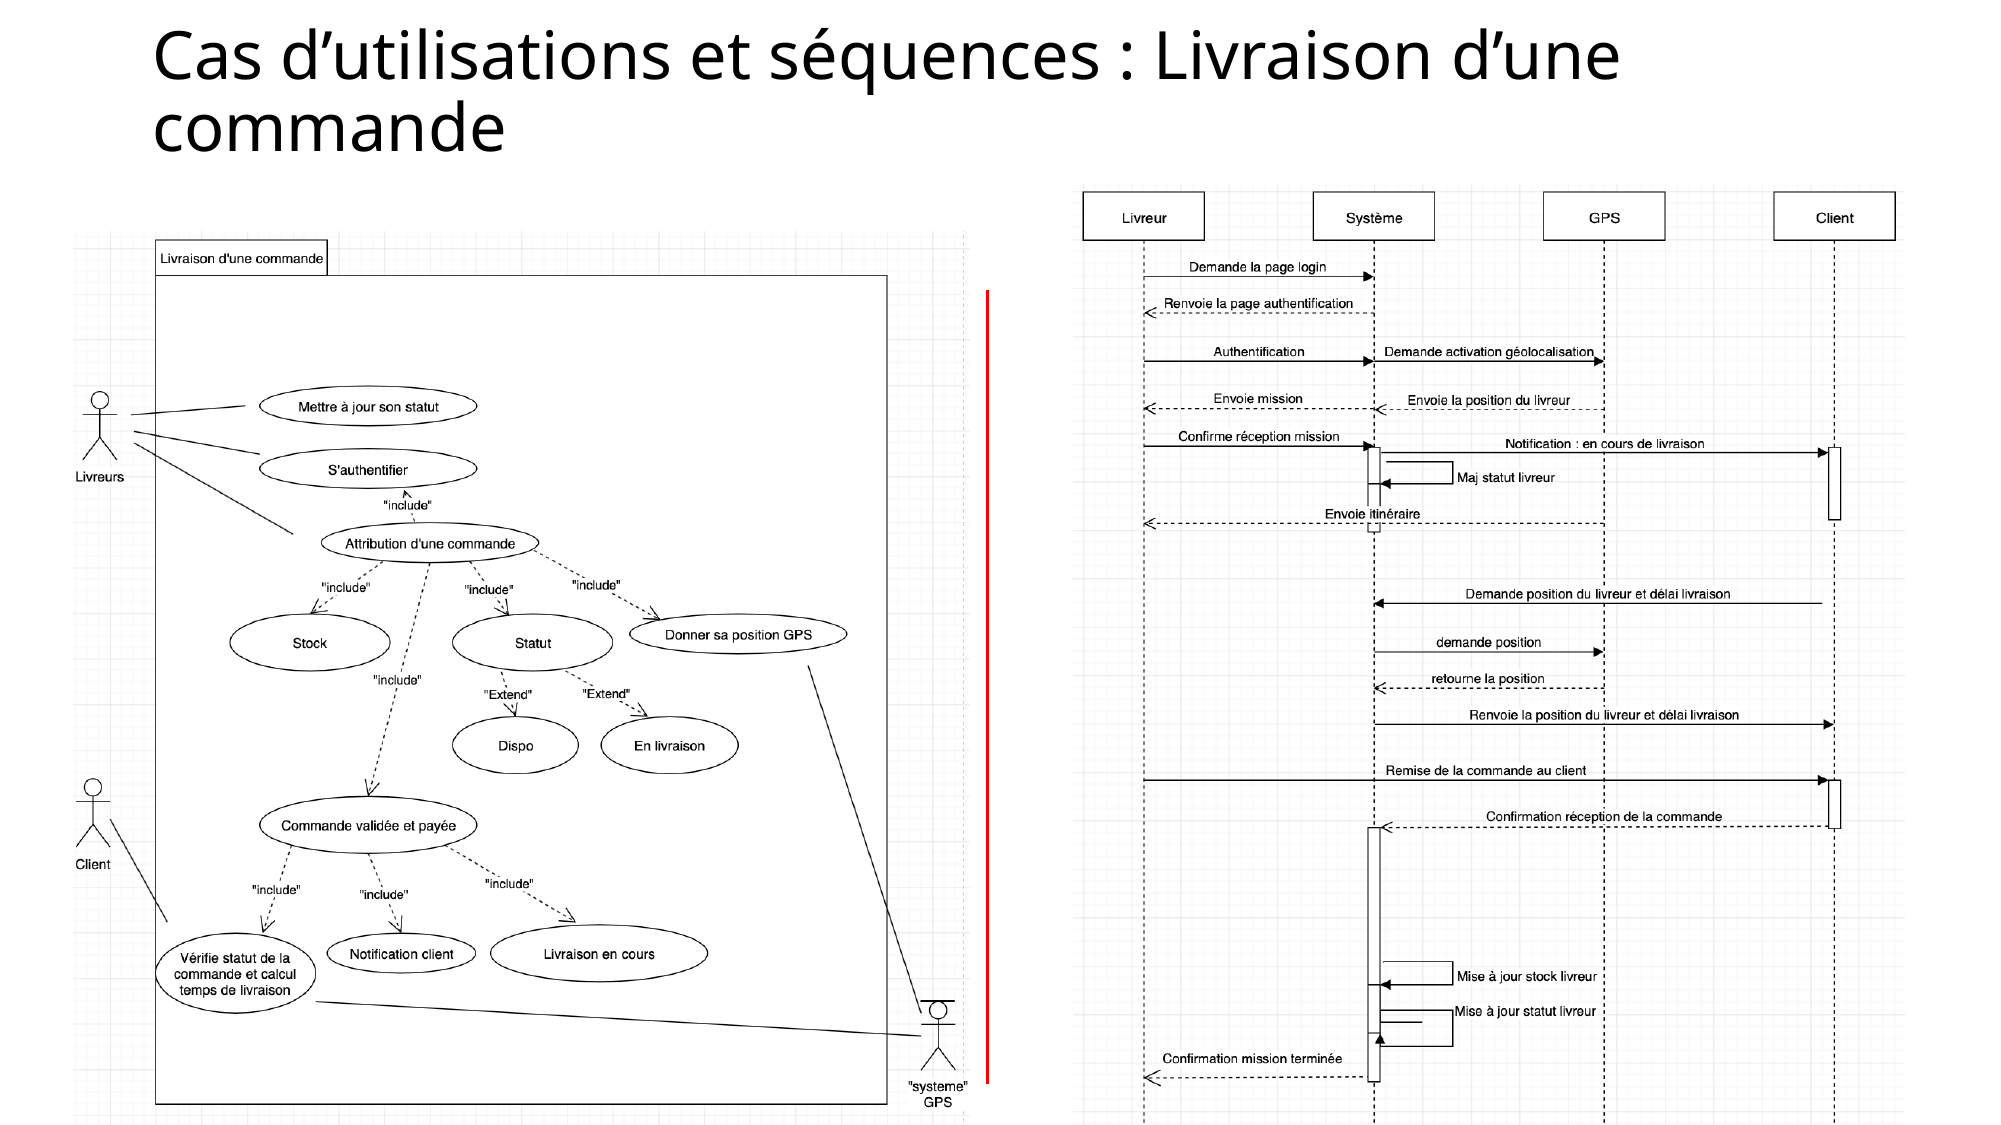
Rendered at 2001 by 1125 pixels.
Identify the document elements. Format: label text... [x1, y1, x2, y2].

title Cas d’utilisations et séquences : Livraison d’une commande [137, 41, 1839, 147]
picture [1073, 184, 1905, 1125]
picture [73, 231, 970, 1125]
